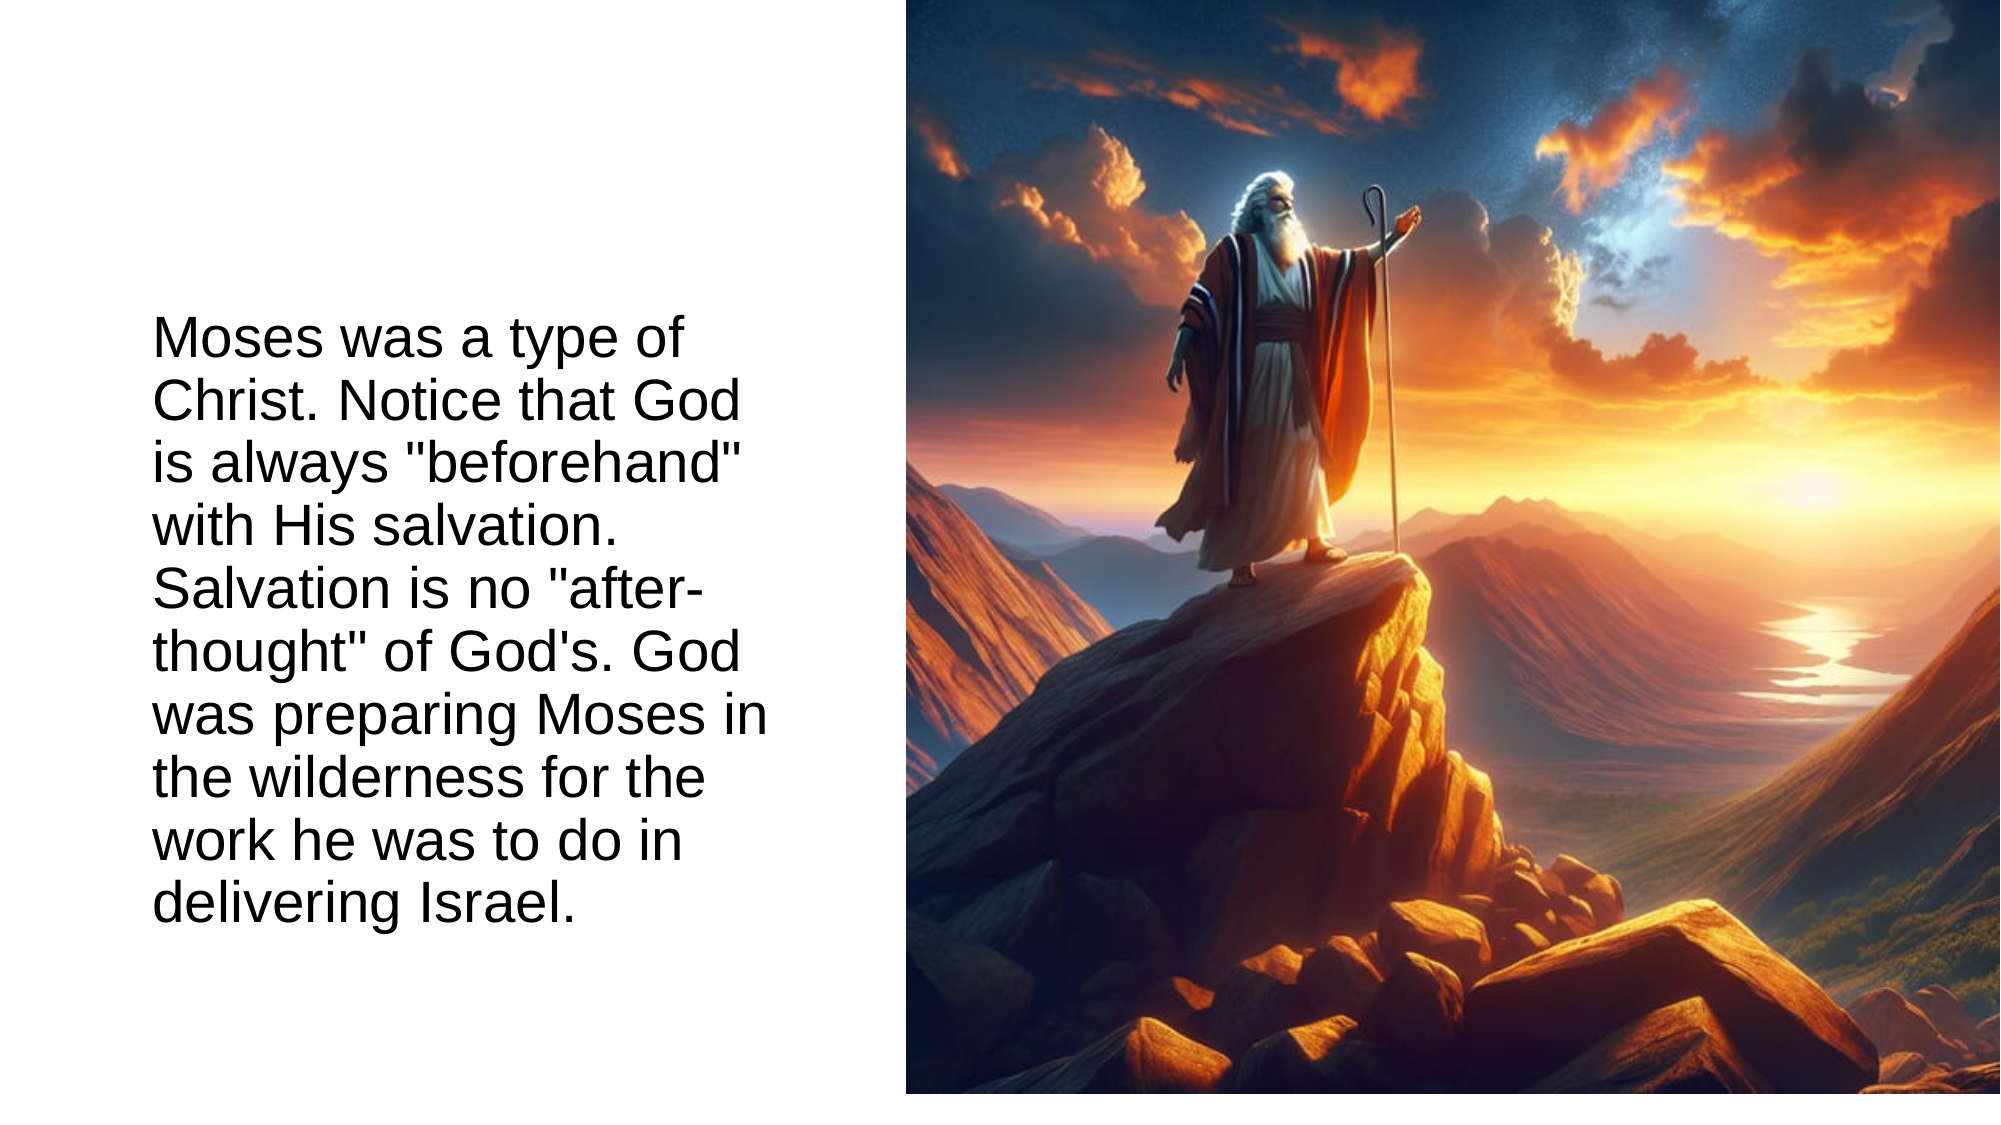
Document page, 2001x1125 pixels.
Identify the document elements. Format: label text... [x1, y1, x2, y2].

list Moses was a type of Christ. Notice that God is always "beforehand" with His salvation. Salvation is no "after-thought" of God's. God was preparing Moses in the wilderness for the work he was to do in delivering Israel. [137, 299, 800, 1014]
picture [905, 0, 2000, 1095]
